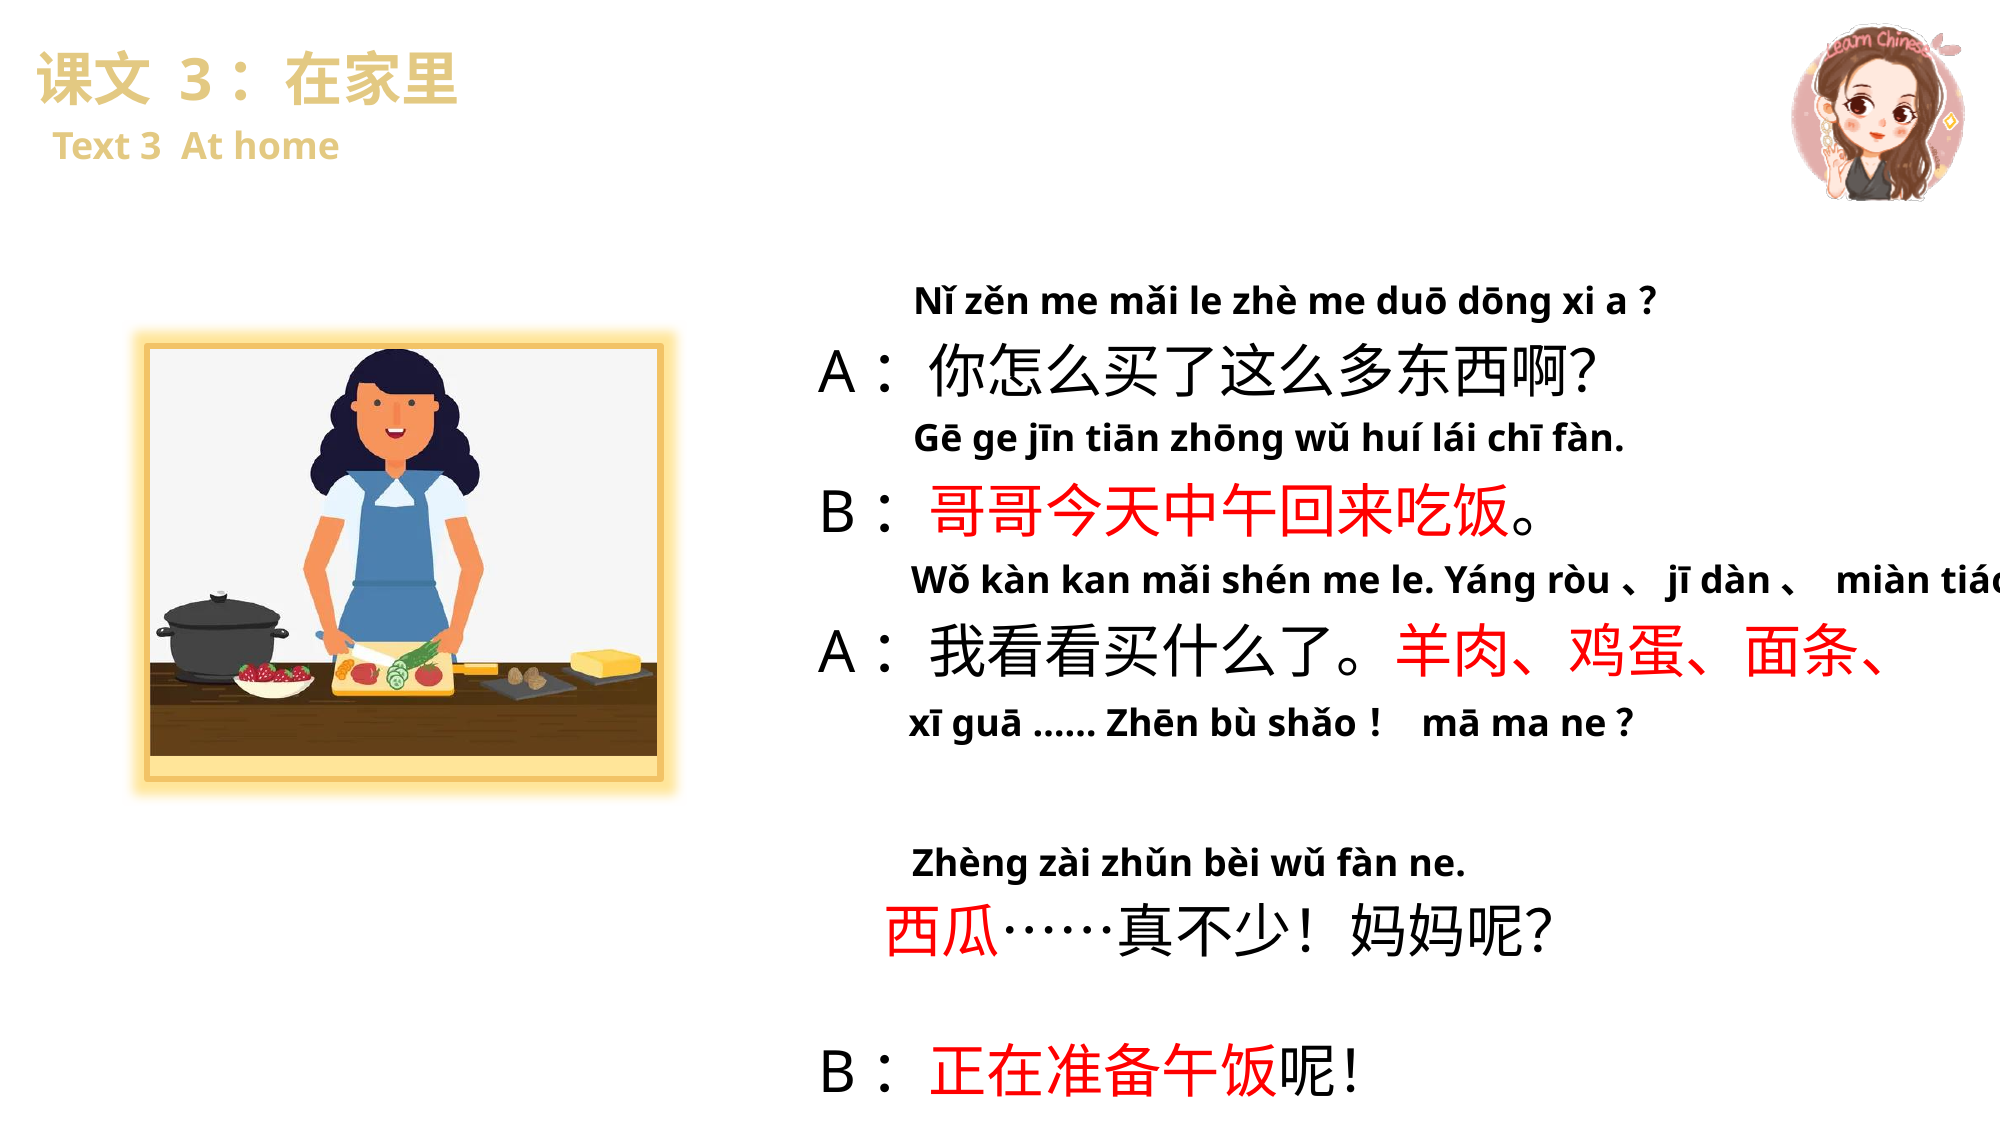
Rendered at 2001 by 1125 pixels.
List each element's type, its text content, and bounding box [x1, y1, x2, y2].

picture [1758, 0, 1998, 240]
text_box xī guā …… Zhēn bù shǎo！ mā ma ne？ [893, 691, 1922, 752]
text_box Text 3 At home [37, 115, 355, 175]
text_box Nǐ zěn me mǎi le zhè me duō dōng xi a？ [898, 269, 1899, 330]
text_box 课文 3：在家里 [20, 35, 475, 120]
picture [150, 348, 658, 777]
text_box Gē ge jīn tiān zhōng wǔ huí lái chī fàn. [898, 406, 1899, 467]
text_box A：你怎么买了这么多东西啊？ B：哥哥今天中午回来吃饭。 A：我看看买什么了。羊肉、鸡蛋、面条、 西瓜……真不少！妈妈呢？ B：正在准备午饭呢！ [803, 257, 1923, 1112]
text_box Zhèng zài zhǔn bèi wǔ fàn ne. [897, 831, 1898, 892]
text_box Wǒ kàn kan mǎi shén me le. Yáng ròu、jī dàn、 miàn tiáo、 [896, 548, 2000, 609]
